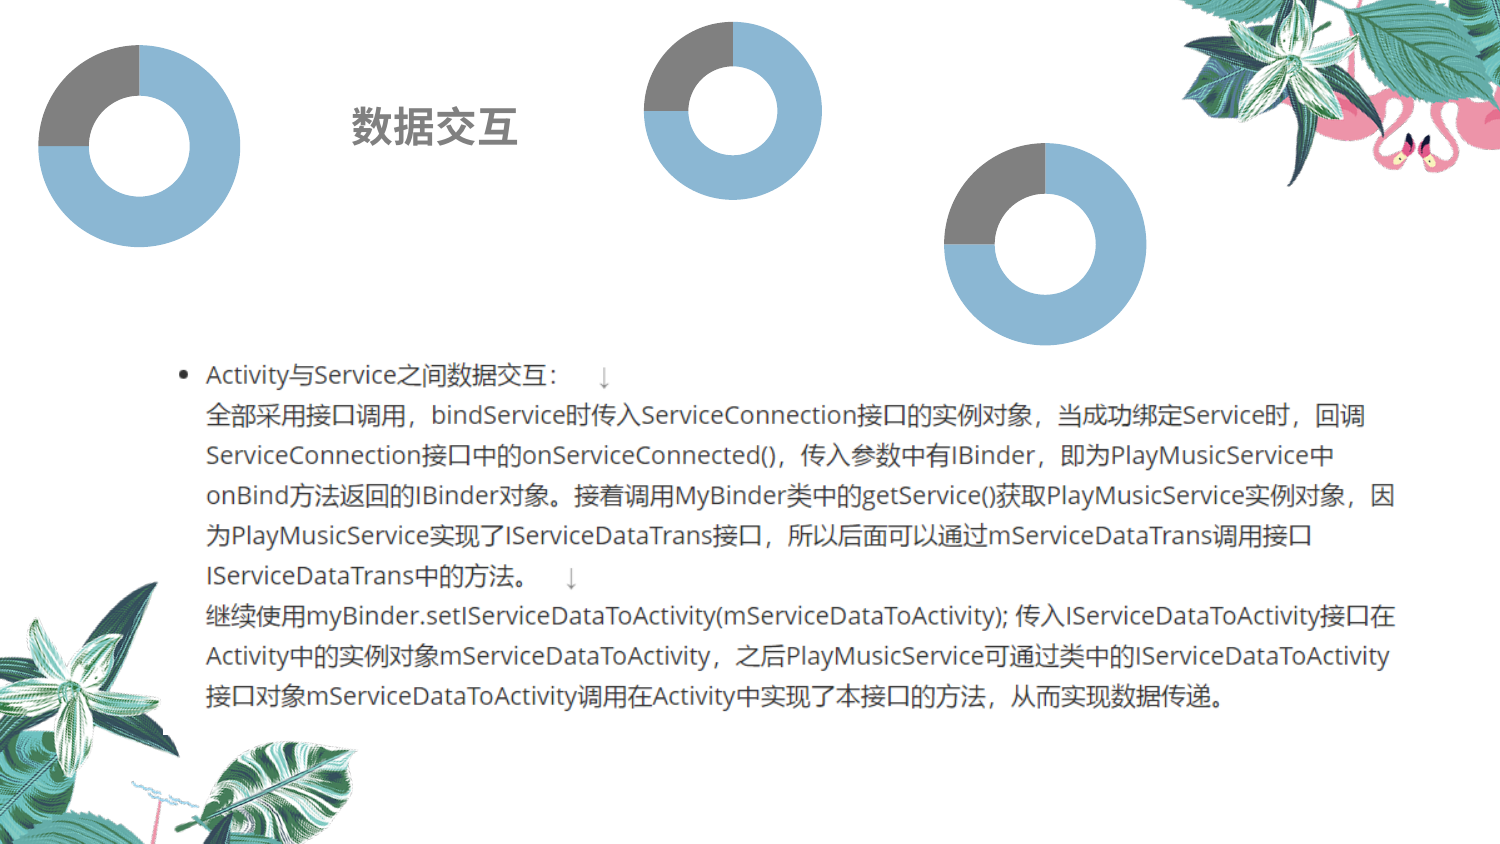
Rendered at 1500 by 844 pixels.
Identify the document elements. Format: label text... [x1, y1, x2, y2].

picture [0, 0, 1500, 844]
chart [478, 19, 836, 233]
chart [869, 126, 1245, 350]
chart [0, 40, 302, 252]
text_box 数据交互 [340, 95, 473, 157]
